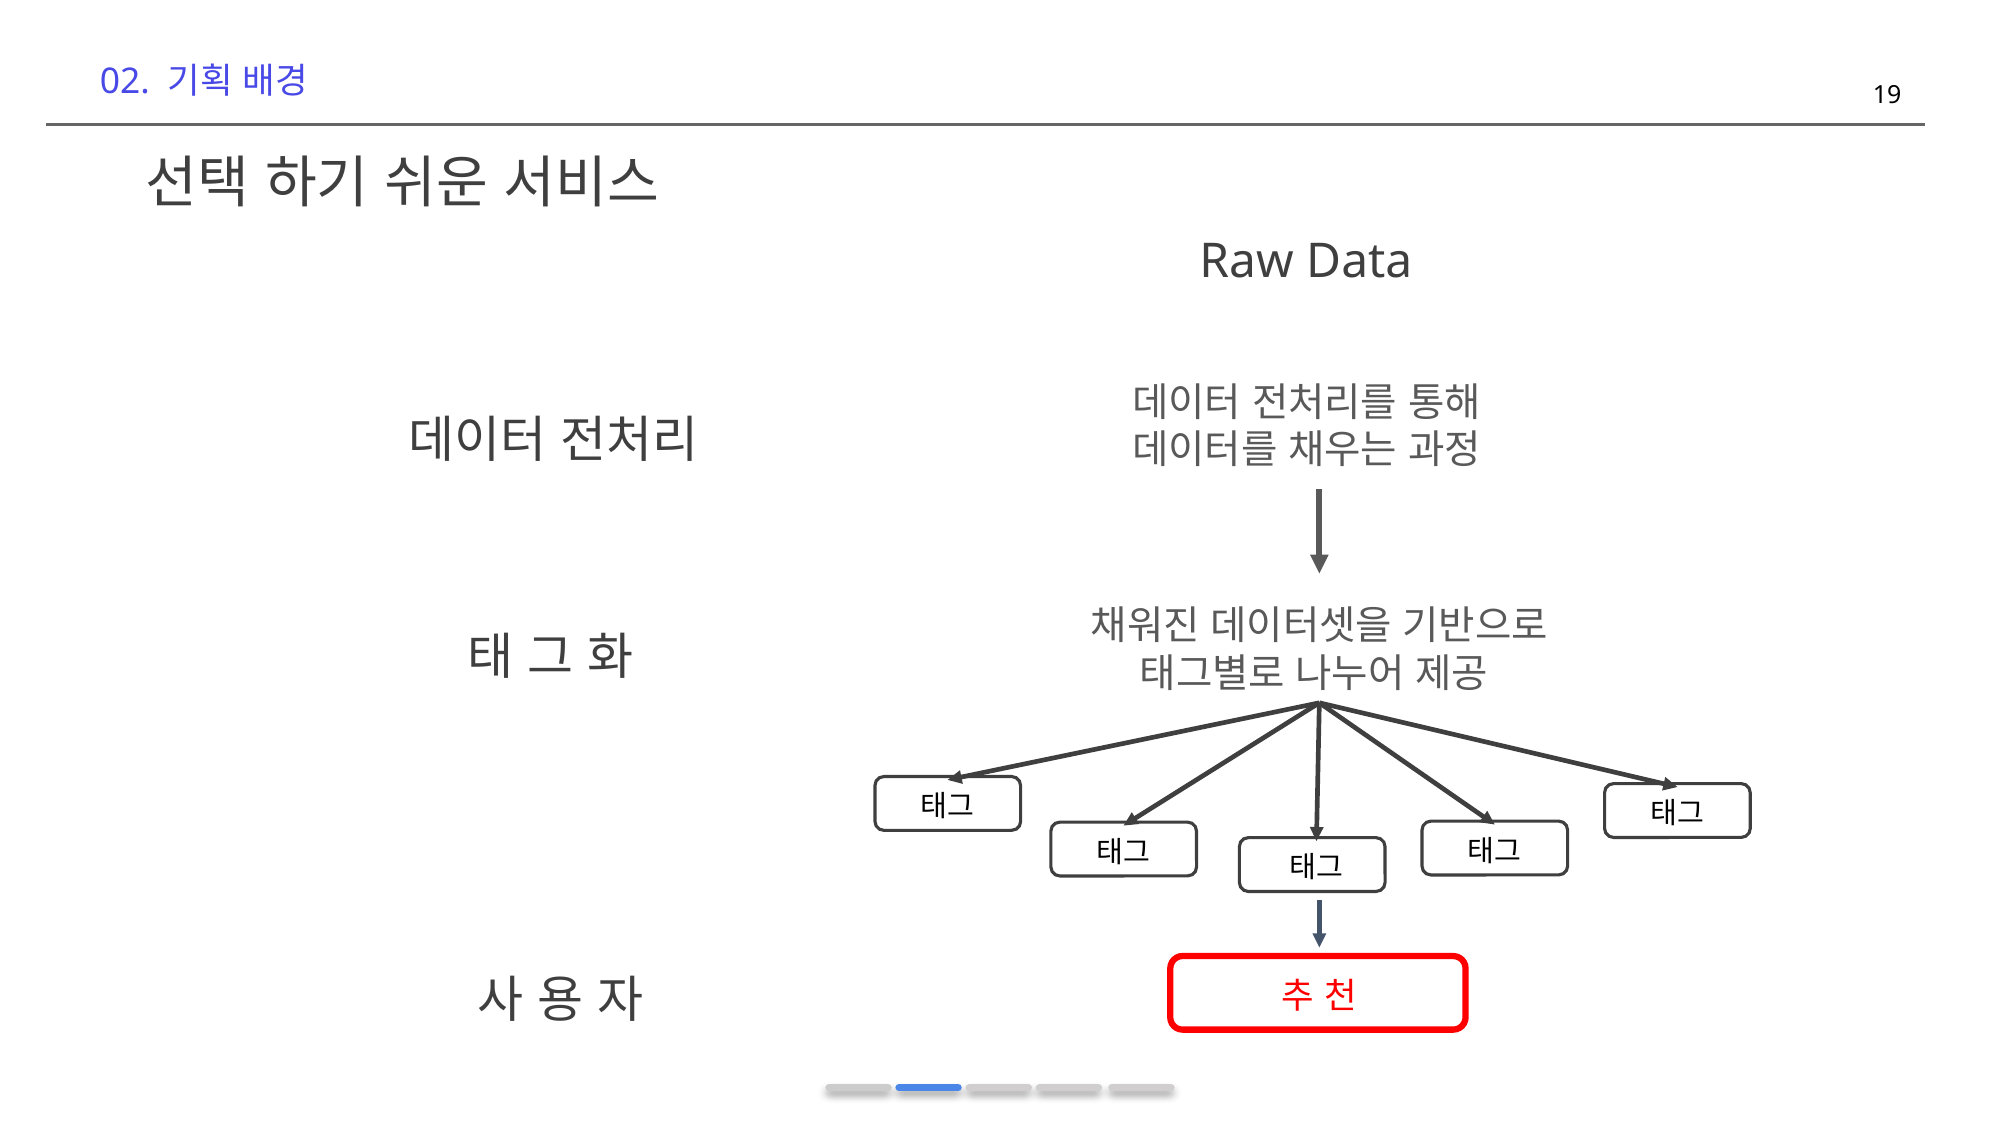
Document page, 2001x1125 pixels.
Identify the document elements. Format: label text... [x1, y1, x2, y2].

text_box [1421, 820, 1568, 876]
text_box 19 [1848, 63, 1926, 124]
text_box 데이터 전처리 [356, 399, 766, 475]
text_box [874, 776, 1021, 831]
text_box Raw Data [1143, 221, 1481, 295]
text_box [84, 136, 778, 223]
text_box 태 그 화 [401, 616, 700, 692]
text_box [1050, 821, 1197, 877]
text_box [1239, 837, 1386, 892]
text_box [947, 703, 1122, 781]
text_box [1170, 955, 1466, 1030]
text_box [1320, 703, 1495, 825]
text_box 데이터 전처리를 통해 데이터를 채우는 과정 [1067, 369, 1558, 480]
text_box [1123, 703, 1315, 826]
text_box 채워진 데이터셋을 기반으로 태그별로 나누어 제공 [1064, 592, 1574, 702]
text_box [1604, 783, 1751, 838]
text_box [1316, 703, 1320, 836]
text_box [1497, 703, 1678, 788]
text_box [84, 50, 778, 123]
text_box 사 용 자 [412, 960, 710, 1035]
